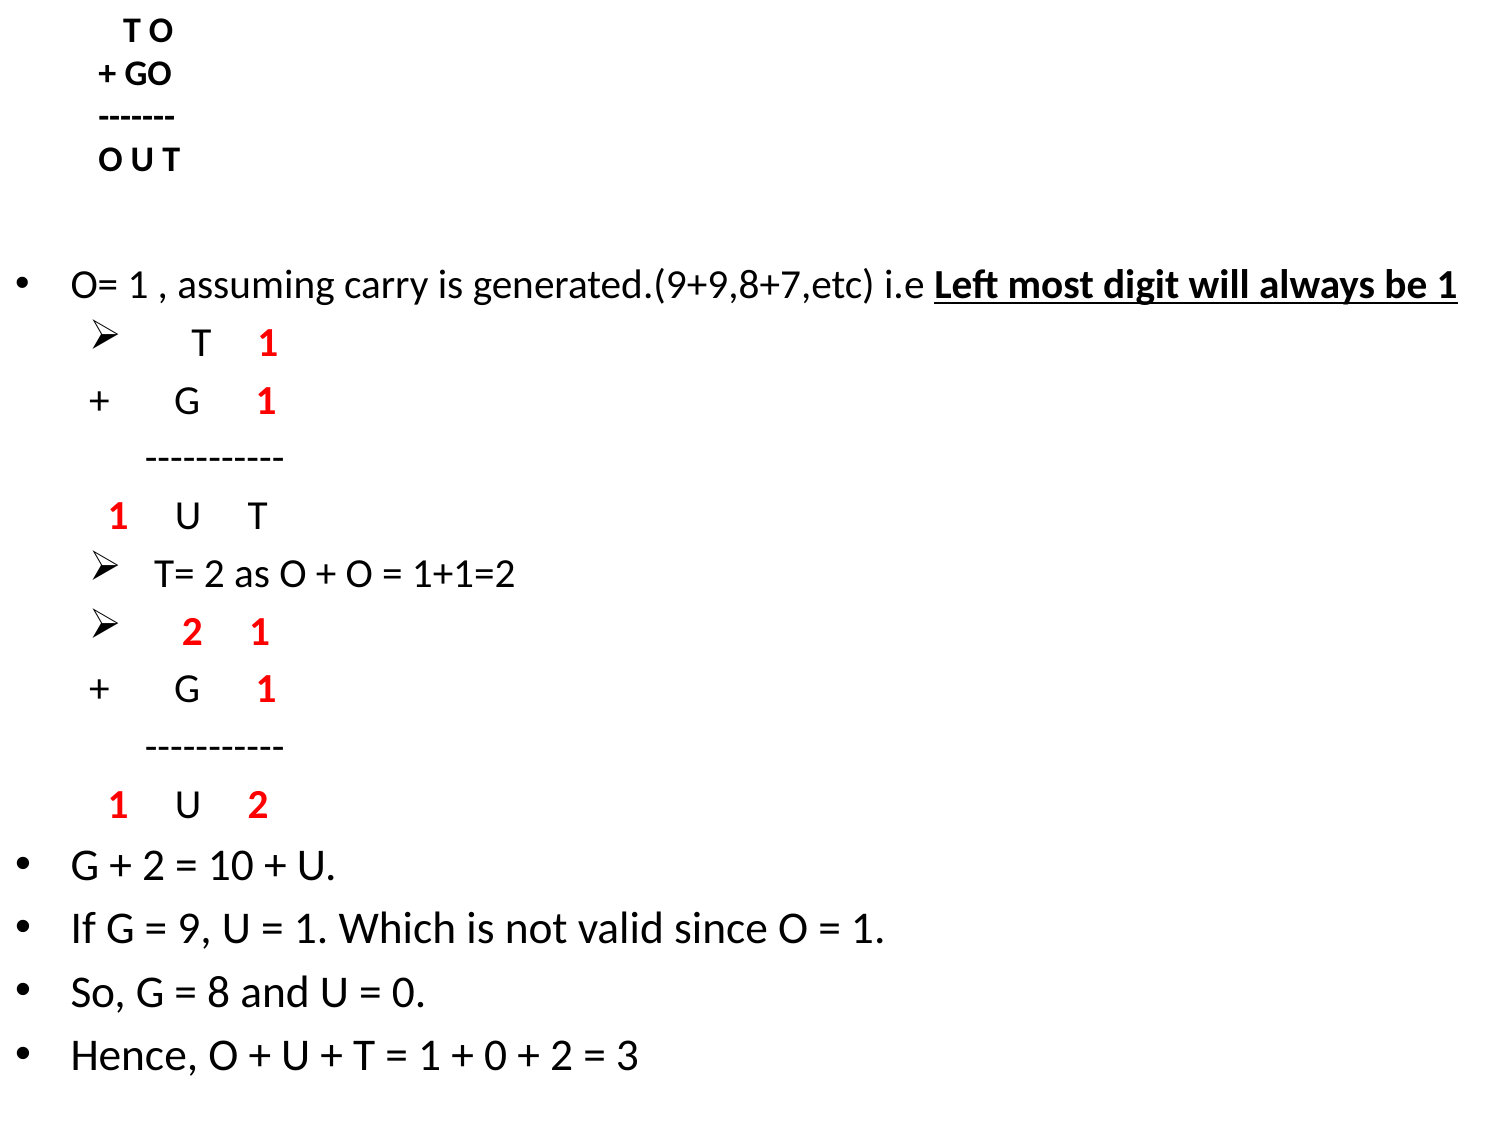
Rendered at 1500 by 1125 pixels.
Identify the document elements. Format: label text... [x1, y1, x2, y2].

title T O + GO ------- O U T [3, 0, 1354, 187]
list O= 1 , assuming carry is generated.(9+9,8+7,etc) i.e Left most digit will always be 1 T 1 + G 1 ----------- 1 U T T= 2 as O + O = 1+1=2 2 1 + G 1 ----------- 1 U 2 G + 2 = 10 + U. If G = 9, U = 1. Which is not valid since O = 1. So, G = 8 and U = 0. Hence, O + U + T = 1 + 0 + 2 = 3 [0, 249, 1500, 1088]
